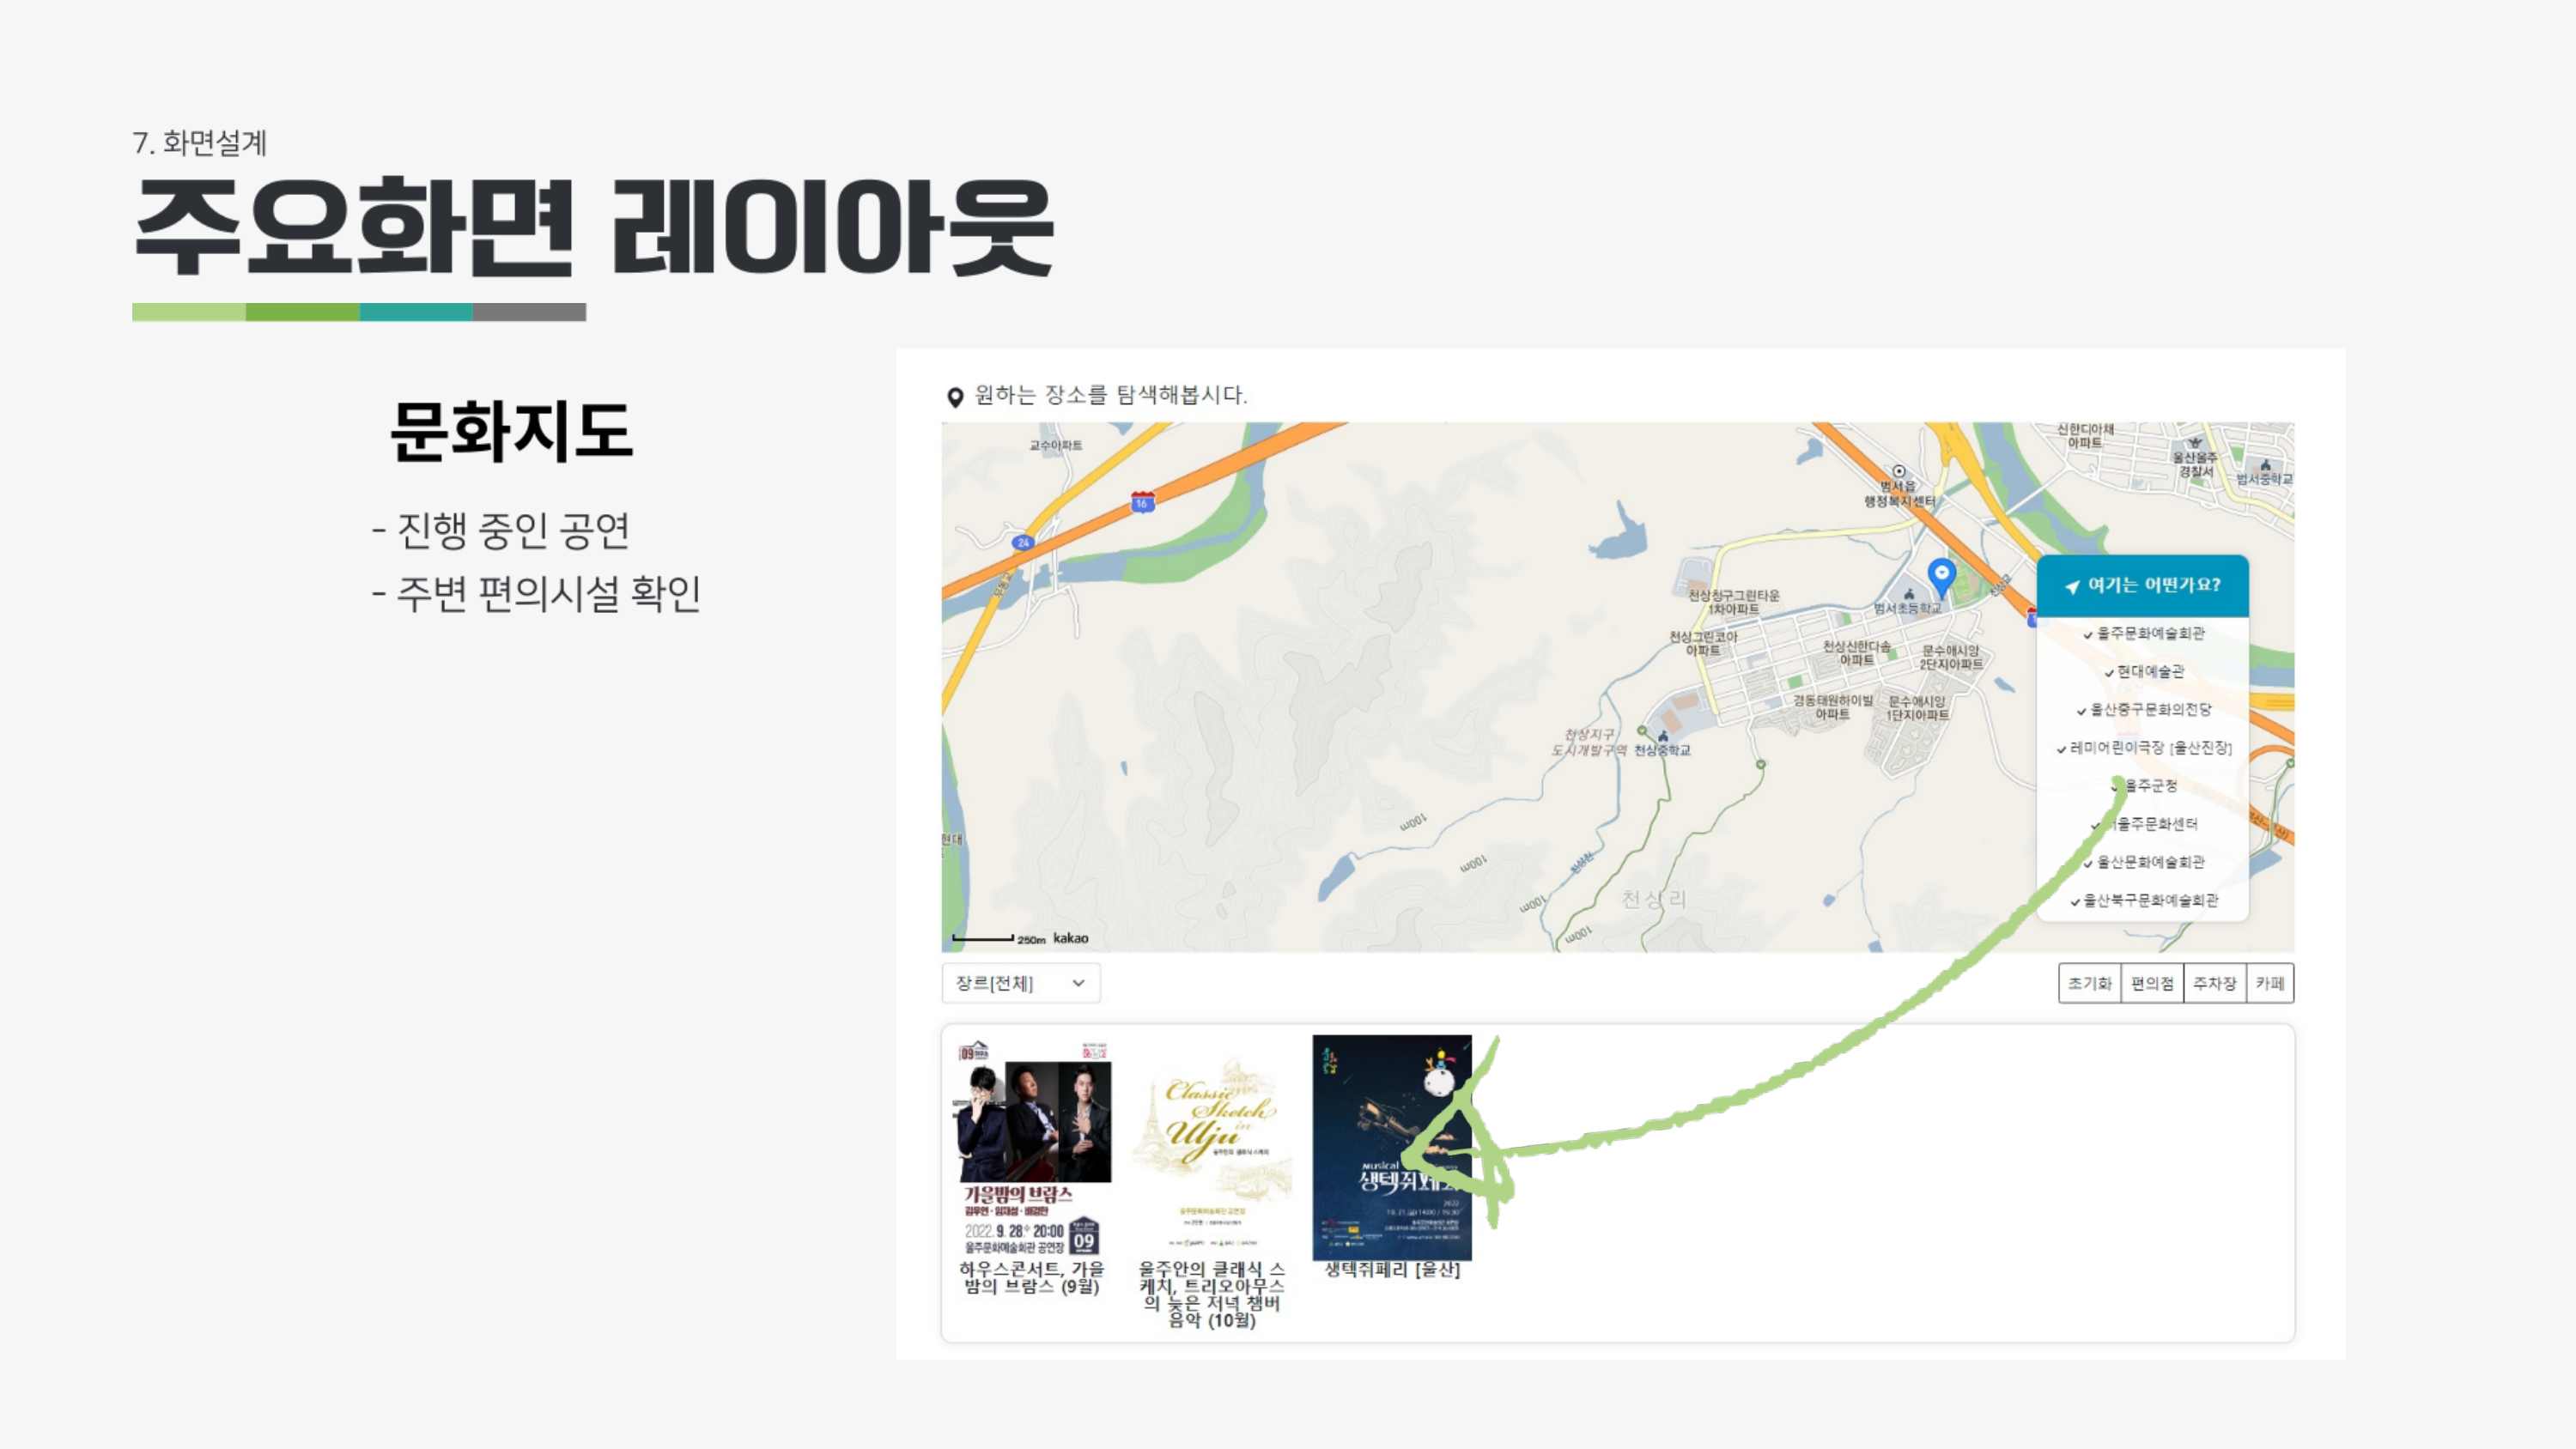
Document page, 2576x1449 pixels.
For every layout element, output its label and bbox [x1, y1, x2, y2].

picture [366, 501, 722, 637]
picture [115, 122, 1106, 328]
picture [219, 371, 665, 494]
text_box [1384, 818, 2151, 1195]
text_box [132, 303, 587, 323]
text_box [896, 349, 2346, 1360]
